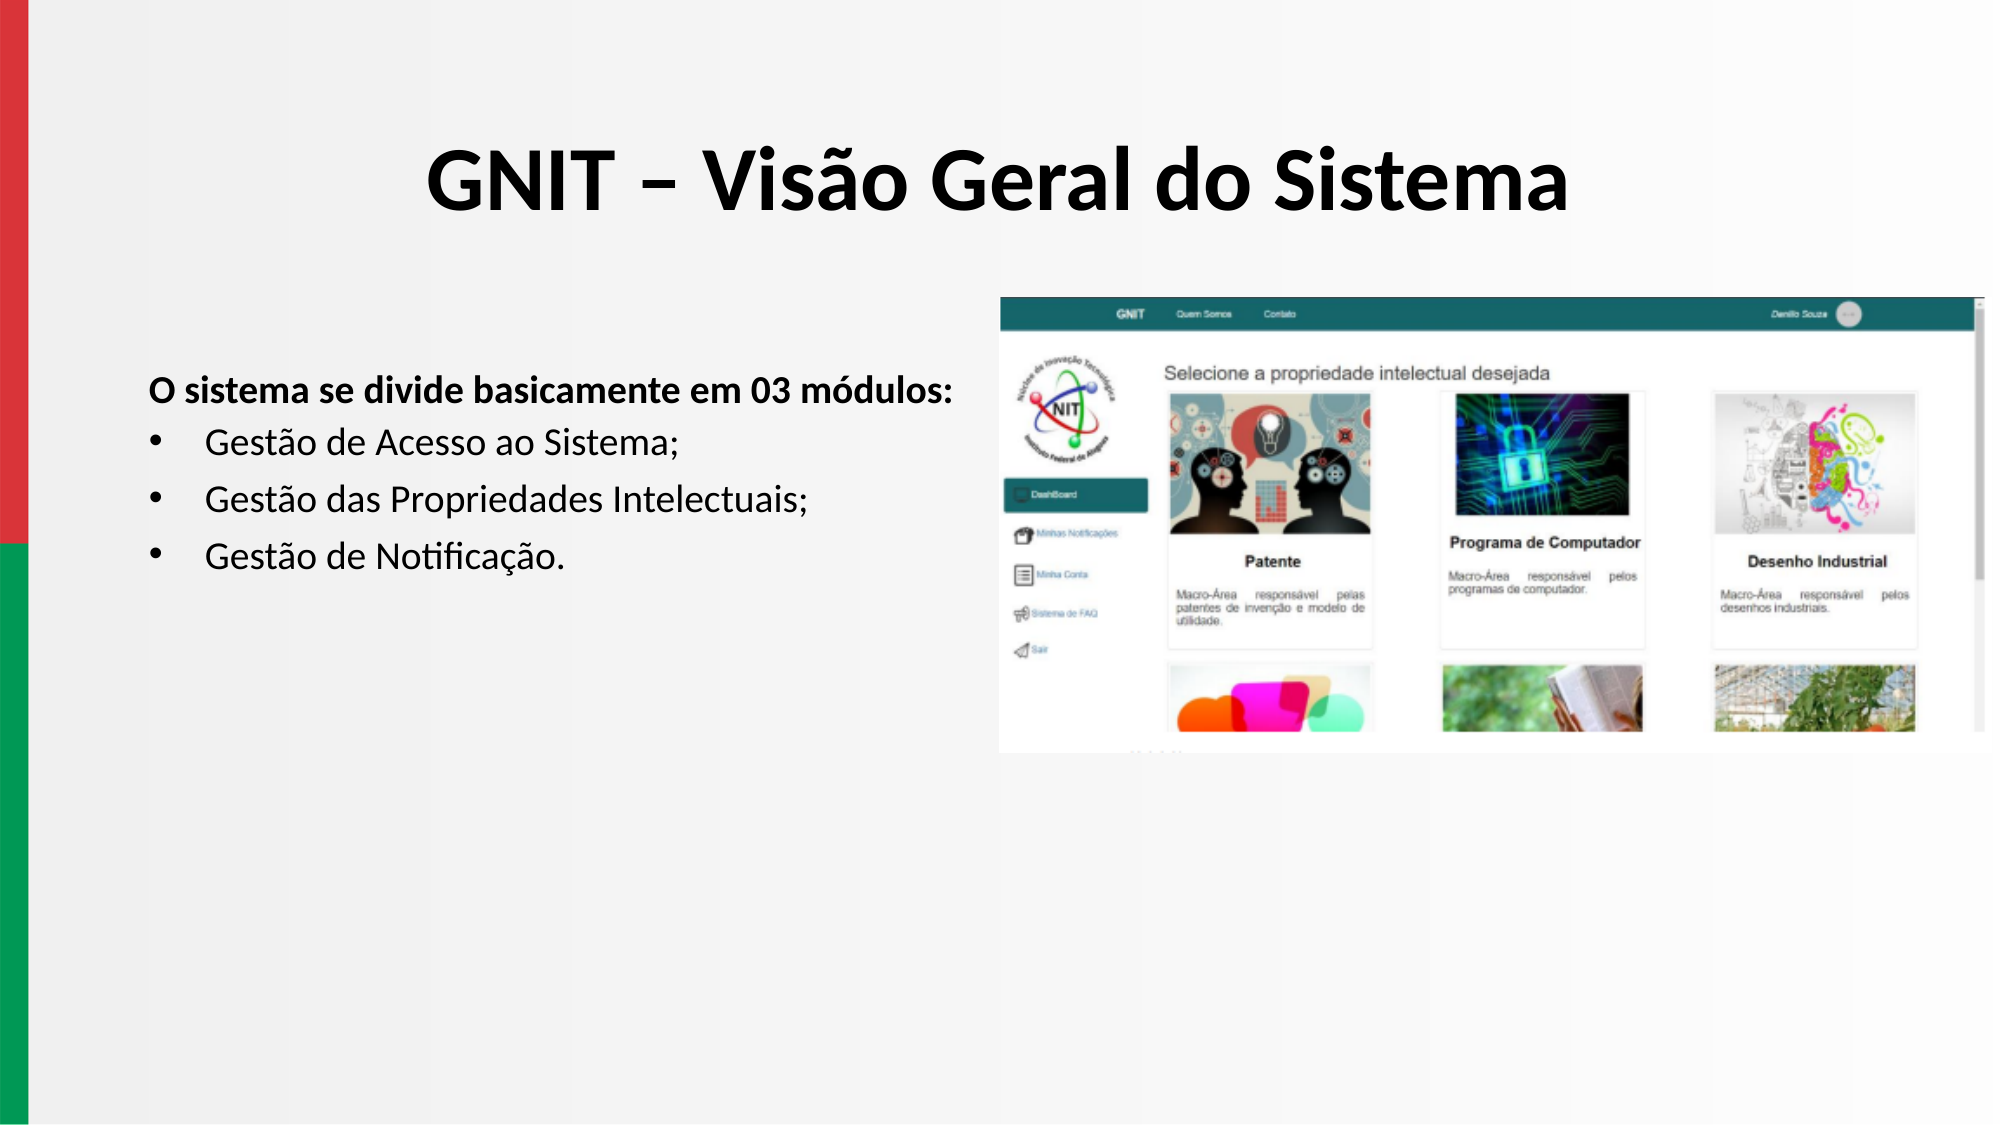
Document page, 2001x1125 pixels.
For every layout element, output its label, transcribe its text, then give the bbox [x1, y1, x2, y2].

text_box O sistema se divide basicamente em 03 módulos: Gestão de Acesso ao Sistema; Gestão das Propriedades Intelectuais; Gestão de Notificação. [58, 351, 994, 603]
picture [0, 0, 2001, 1125]
title GNIT – Visão Geral do Sistema [237, 95, 1763, 268]
